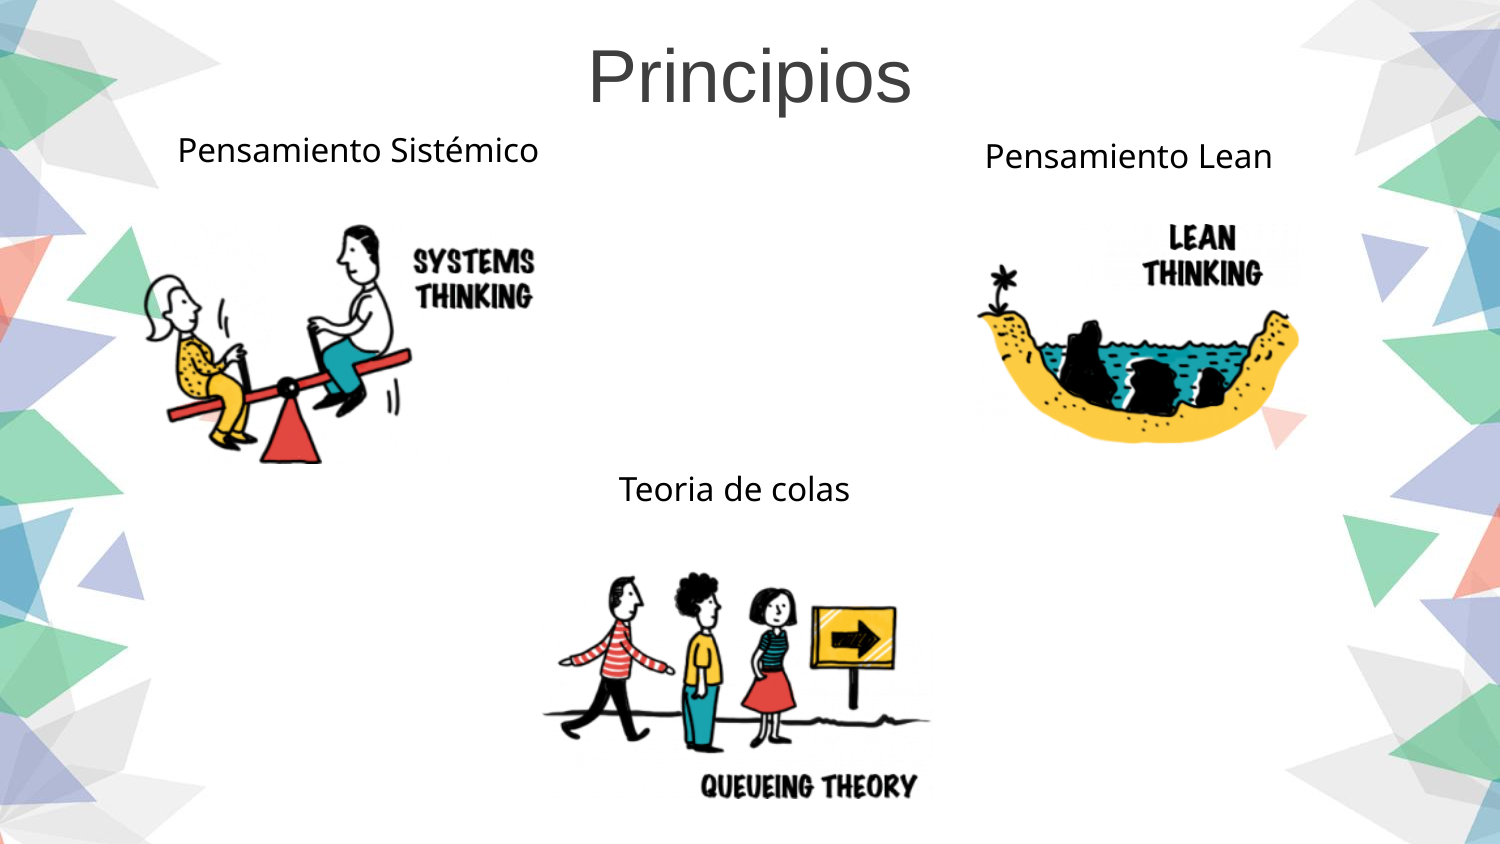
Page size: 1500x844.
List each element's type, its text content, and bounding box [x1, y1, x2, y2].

text_box Principios [105, 25, 1395, 120]
text_box Pensamiento Lean [969, 119, 1339, 190]
picture [0, 0, 1500, 844]
text_box Teoria de colas [603, 453, 903, 523]
text_box Pensamiento Sistémico [162, 114, 591, 185]
